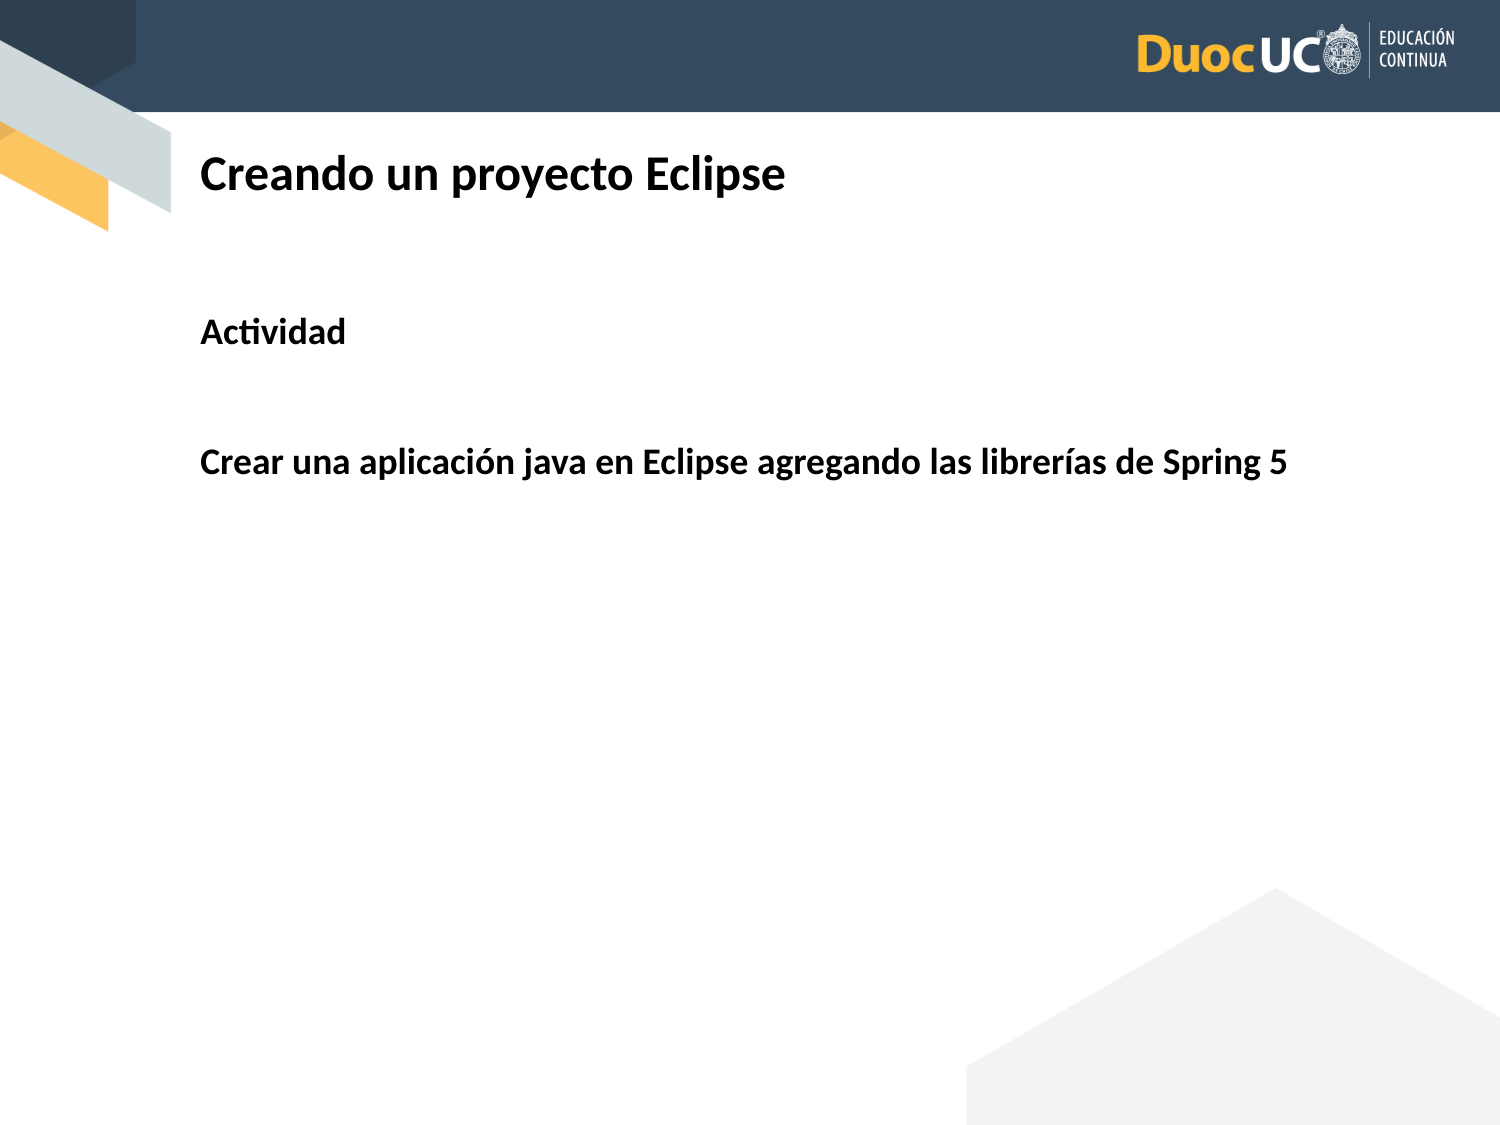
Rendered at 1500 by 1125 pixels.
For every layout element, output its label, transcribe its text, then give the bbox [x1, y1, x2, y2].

text_box Actividad Crear una aplicación java en Eclipse agregando las librerías de Spring 5 [185, 296, 1325, 489]
picture [0, 0, 1500, 1125]
text_box Creando un proyecto Eclipse [185, 133, 903, 209]
